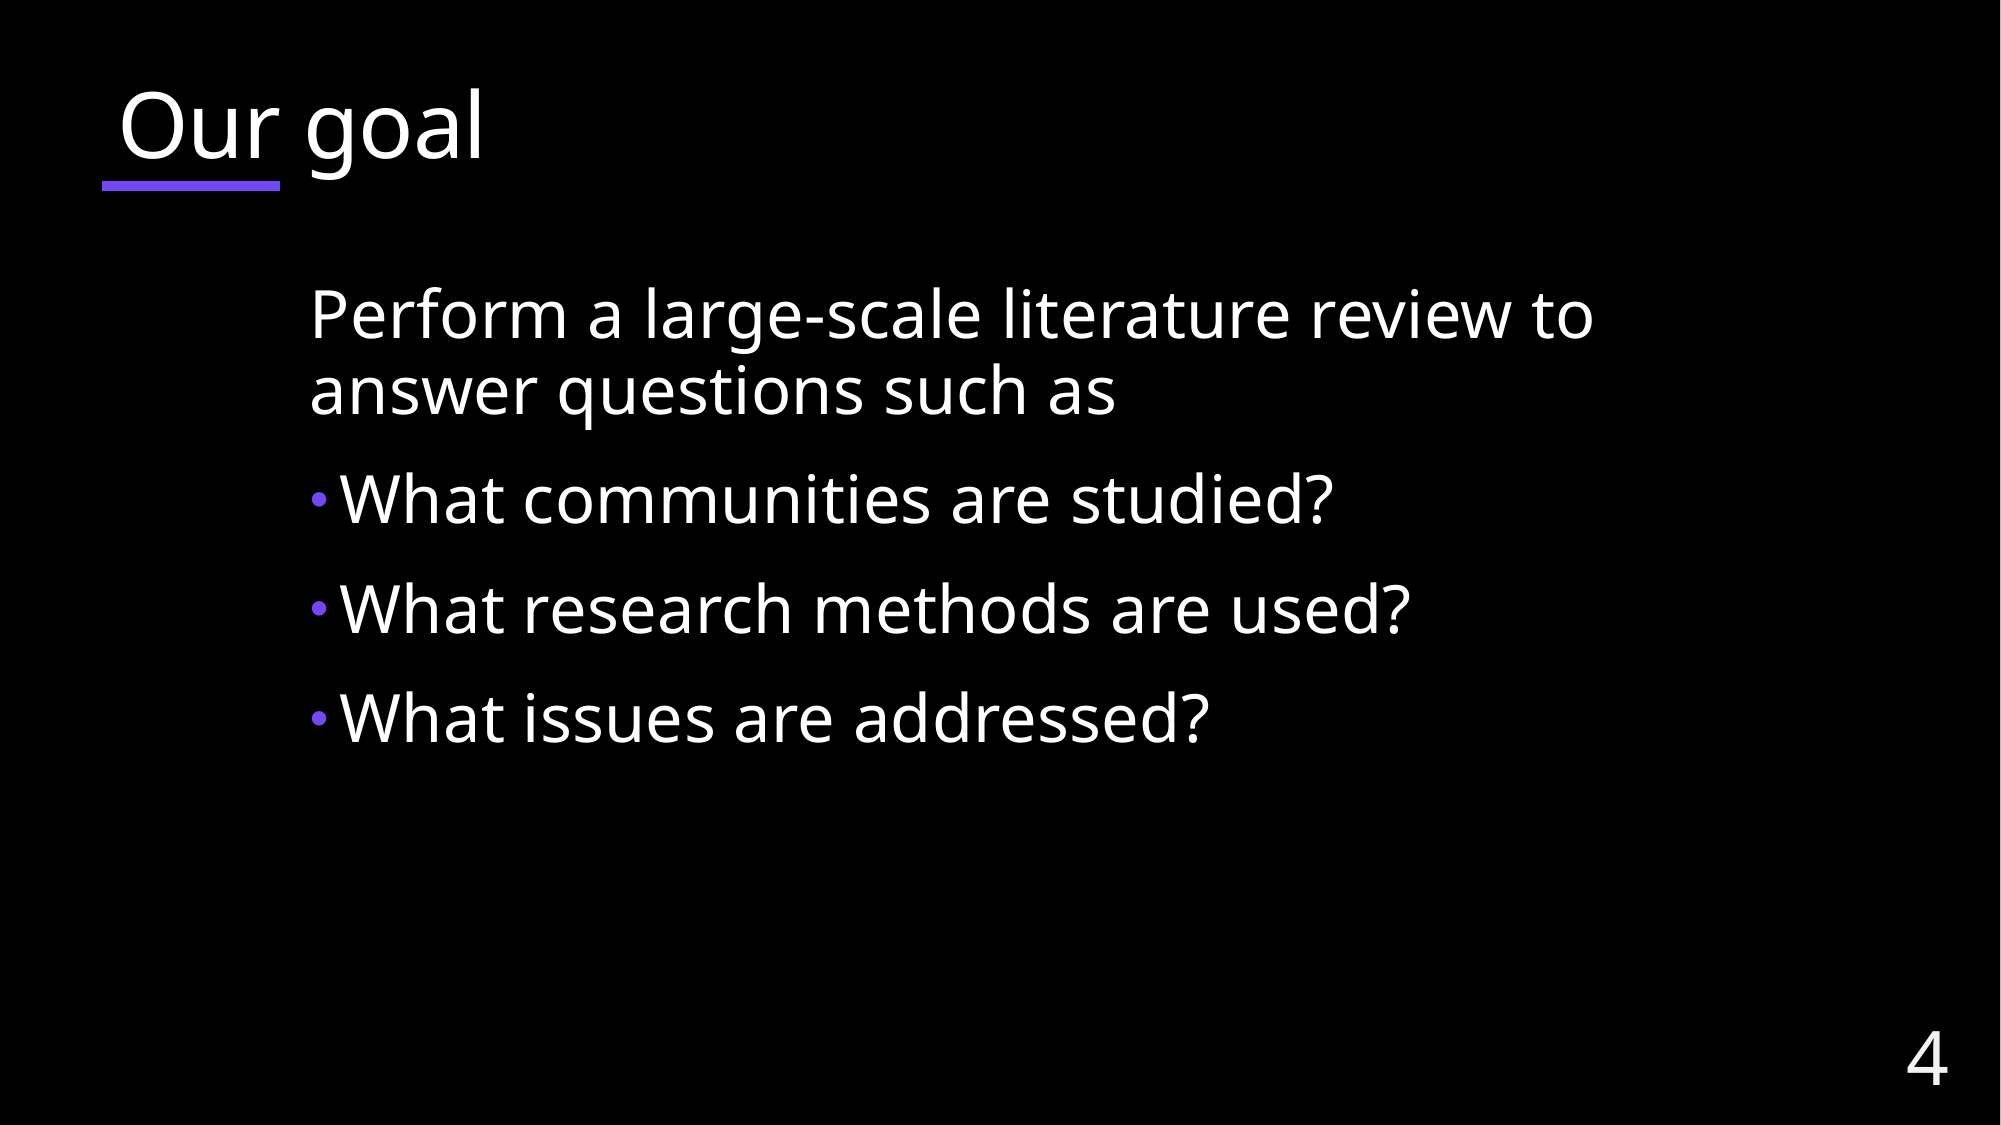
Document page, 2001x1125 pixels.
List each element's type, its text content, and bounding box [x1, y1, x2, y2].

list Perform a large-scale literature review to answer questions such as What communities are studied? What research methods are used? What issues are addressed? [294, 270, 1705, 881]
slide_number 4 [1852, 1012, 2000, 1110]
title Our goal [102, 48, 1693, 186]
